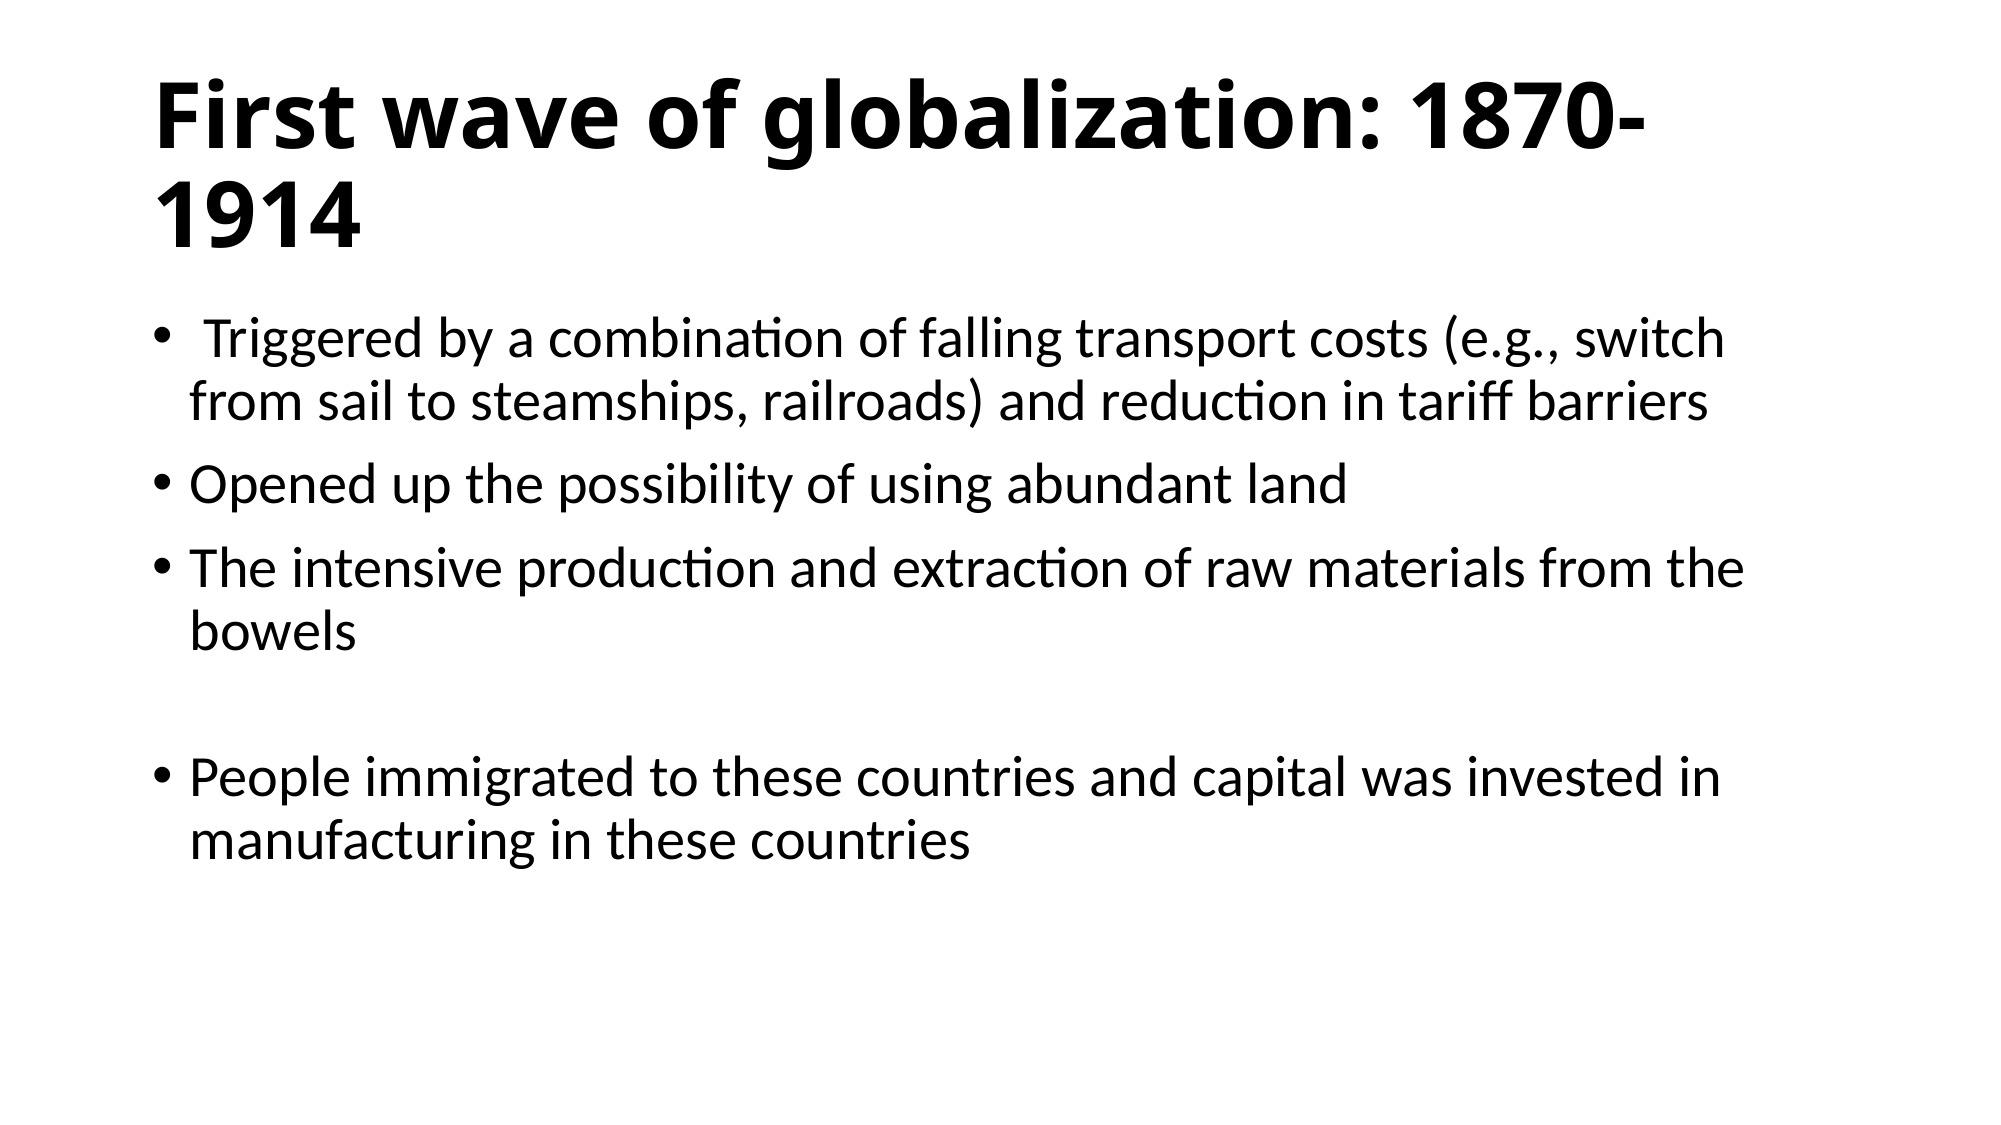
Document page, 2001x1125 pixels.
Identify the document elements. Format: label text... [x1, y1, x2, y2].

title First wave of globalization: 1870-1914 [137, 59, 1863, 278]
list Triggered by a combination of falling transport costs (e.g., switch from sail to steamships, railroads) and reduction in tariff barriers Opened up the possibility of using abundant land The intensive production and extraction of raw materials from the bowels People immigrated to these countries and capital was invested in manufacturing in these countries [137, 299, 1863, 1014]
